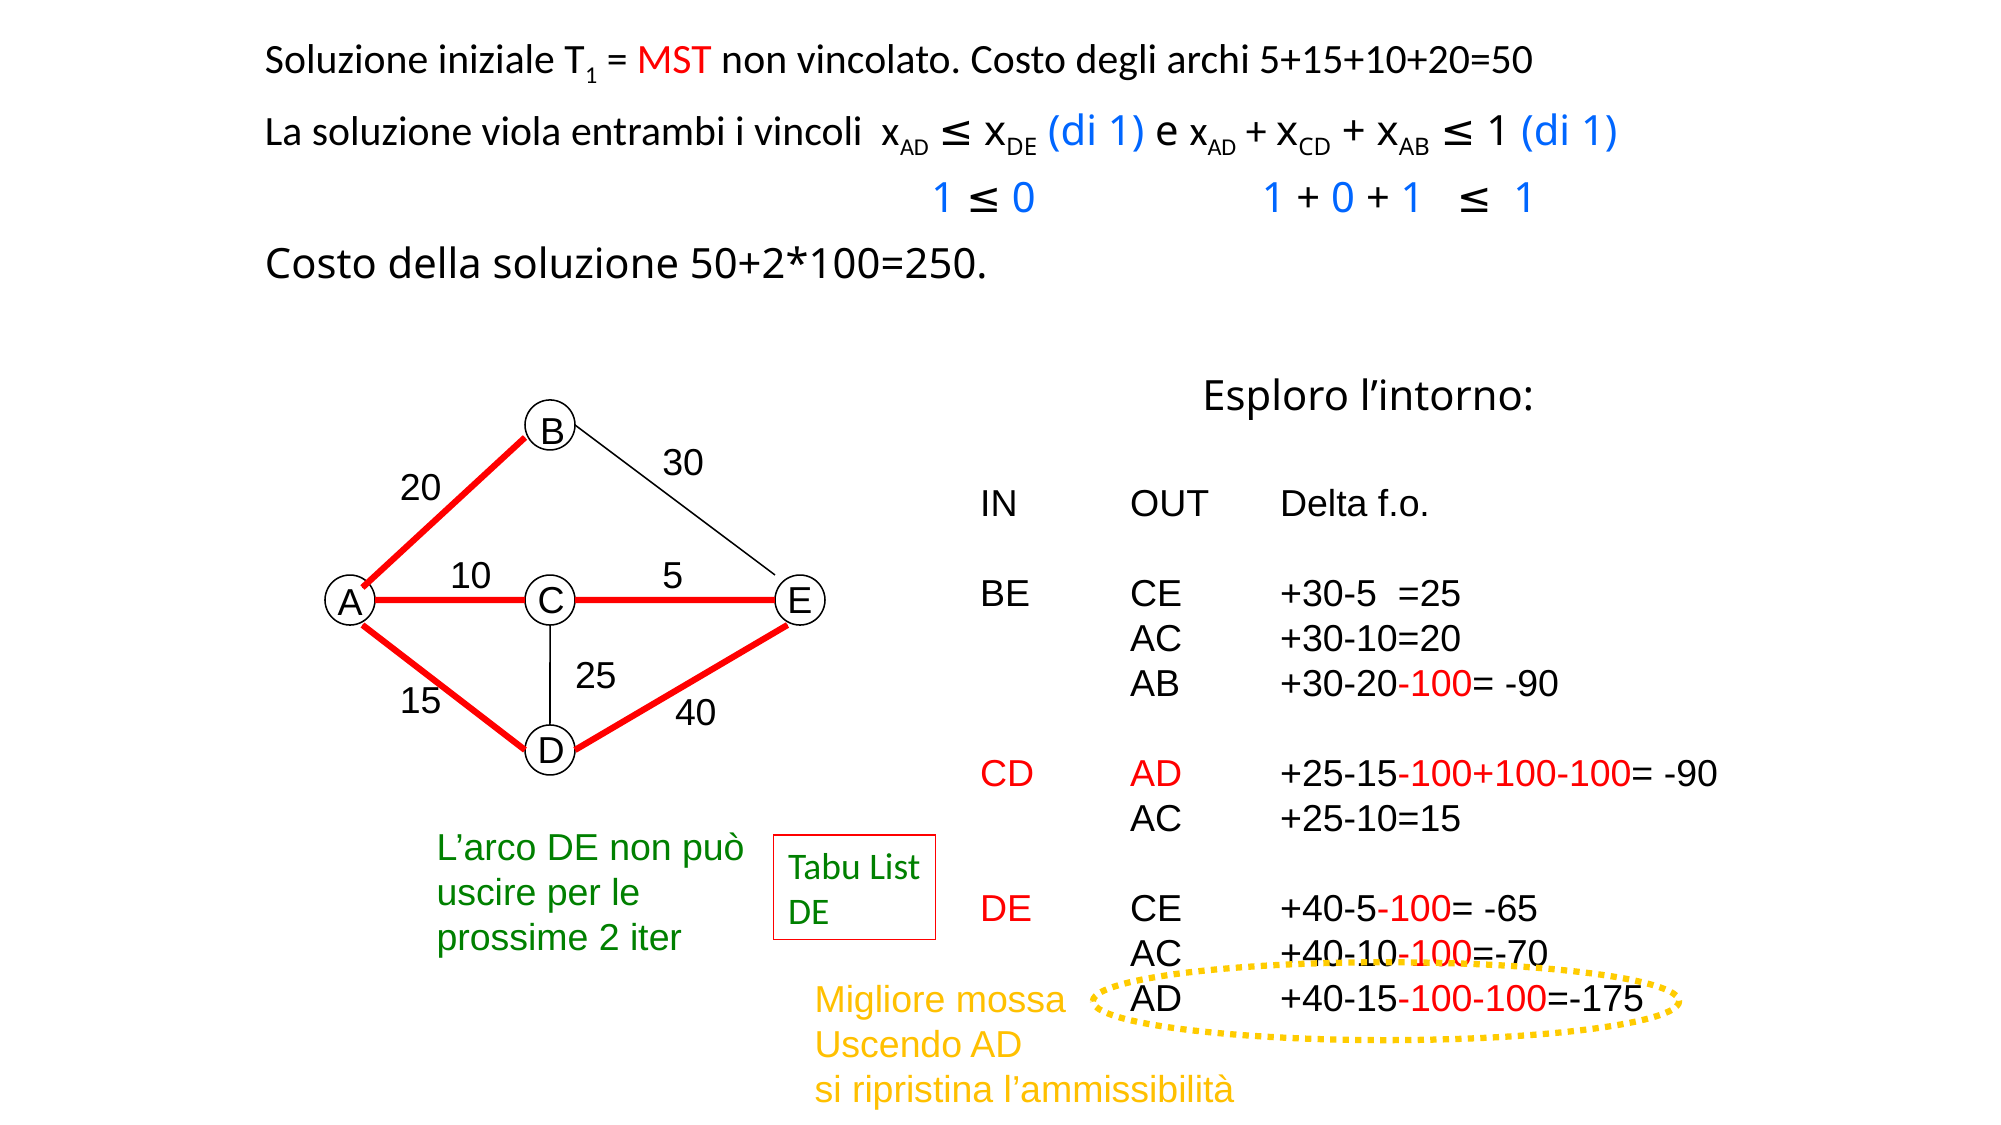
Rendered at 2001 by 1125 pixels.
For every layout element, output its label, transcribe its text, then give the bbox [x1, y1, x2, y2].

text_box B [525, 399, 580, 460]
text_box 15 [385, 668, 457, 729]
text_box IN OUT Delta f.o. BE CE +30-5 =25 AC +30-10=20 AB +30-20-100= -90 CD AD +25-15-100+100-100= -90 AC +25-10=15 DE CE +40-5-100= -65 AC +40-10-100=-70 AD +40-15-100-100=-175 [965, 472, 1741, 1027]
text_box Tabu List DE [773, 834, 936, 940]
text_box Migliore mossa Uscendo AD si ripristina l’ammissibilità [799, 967, 1250, 1117]
text_box E [772, 568, 828, 629]
text_box 10 [435, 543, 507, 600]
text_box 5 [647, 543, 699, 600]
text_box D [522, 718, 580, 779]
text_box 40 [660, 680, 732, 741]
text_box A [324, 575, 376, 626]
text_box 20 [385, 455, 457, 516]
text_box C [522, 568, 580, 629]
text_box 30 [647, 430, 719, 491]
text_box L’arco DE non può uscire per le prossime 2 iter [421, 815, 770, 966]
text_box [1245, 962, 1680, 1041]
list Soluzione iniziale T1 = MST non vincolato. Costo degli archi 5+15+10+20=50 La soluzione viola entrambi i vincoli xAD ≤ xDE (di 1) e xAD + xCD + xAB ≤ 1 (di 1) 1 ≤ 0 1 + 0 + 1 ≤ 1 Costo della soluzione 50+2*100=250. Esploro l’intorno: [249, 24, 1750, 417]
text_box 25 [560, 643, 632, 704]
